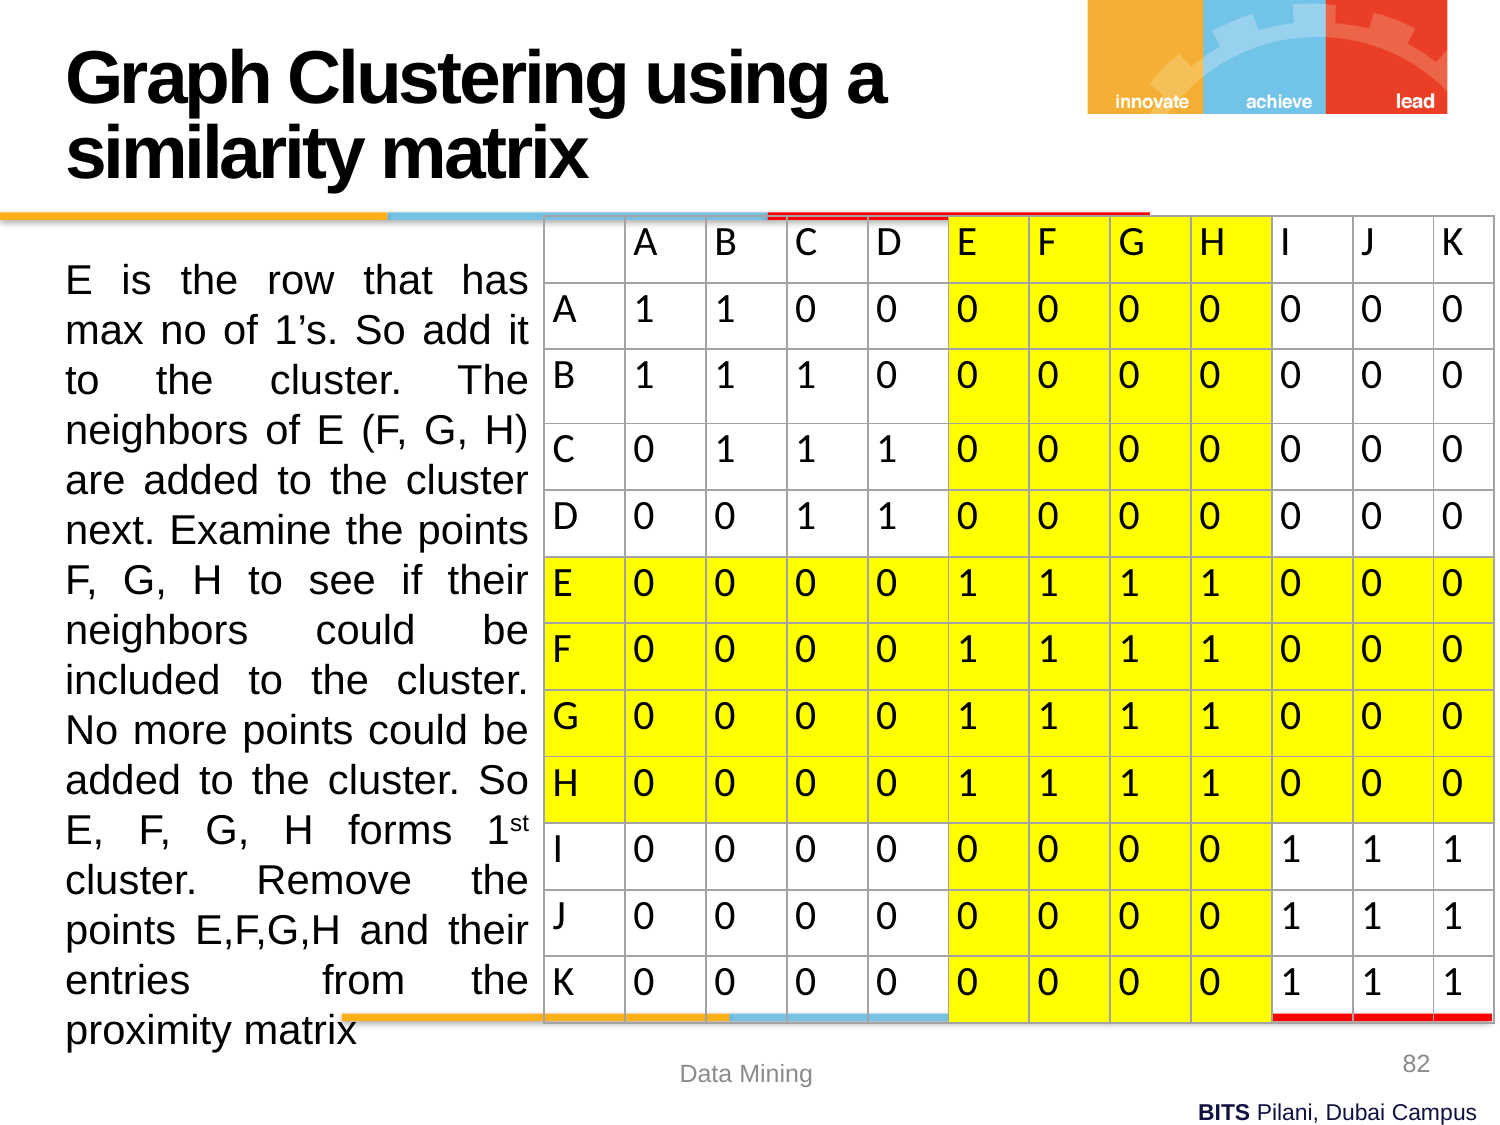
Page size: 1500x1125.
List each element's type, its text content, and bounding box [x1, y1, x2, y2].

table_cell 0 [707, 757, 786, 822]
table_cell 0 [949, 891, 1028, 955]
table_header [545, 217, 624, 282]
table_cell 0 [949, 284, 1028, 348]
table_cell 0 [869, 757, 948, 822]
table_cell 0 [707, 624, 786, 689]
table_cell 0 [626, 824, 705, 889]
table_cell 0 [788, 757, 867, 822]
table_cell 0 [869, 558, 948, 622]
slide_number 82 [1095, 1032, 1446, 1093]
table_cell 0 [1192, 491, 1271, 556]
table_cell 0 [1354, 491, 1433, 556]
table_cell 0 [1030, 491, 1109, 556]
table_cell 0 [788, 891, 867, 955]
table_cell 0 [626, 491, 705, 556]
table_cell G [545, 691, 624, 756]
table_cell 1 [1434, 957, 1493, 1022]
picture [1087, 0, 1448, 114]
table_cell 0 [1111, 824, 1190, 889]
table_cell 0 [626, 558, 705, 622]
table_cell 0 [1273, 757, 1352, 822]
table_cell 1 [626, 350, 705, 423]
table_cell 1 [1354, 824, 1433, 889]
table_cell 0 [626, 424, 705, 489]
table_cell 1 [949, 624, 1028, 689]
table_cell 0 [788, 284, 867, 348]
table_cell 0 [1354, 424, 1433, 489]
table_header J [1354, 217, 1433, 282]
table_cell 1 [1192, 558, 1271, 622]
table_cell 0 [788, 558, 867, 622]
table_cell D [545, 491, 624, 556]
table_cell 1 [1192, 691, 1271, 756]
table_cell 0 [949, 824, 1028, 889]
table_cell 0 [1192, 350, 1271, 423]
table_cell 1 [1111, 691, 1190, 756]
table_cell 0 [1273, 691, 1352, 756]
table_header A [626, 217, 705, 282]
table_cell 0 [1434, 624, 1493, 689]
table_cell 0 [707, 691, 786, 756]
table_cell 1 [1111, 558, 1190, 622]
table_cell 0 [1111, 891, 1190, 955]
table_cell 0 [788, 957, 867, 1022]
table_cell 1 [1354, 891, 1433, 955]
table_cell 1 [1030, 691, 1109, 756]
table_cell 0 [1434, 284, 1493, 348]
table_cell J [545, 891, 624, 955]
table_cell 0 [626, 891, 705, 955]
table_cell 0 [1030, 824, 1109, 889]
table_header D [869, 217, 948, 282]
table_cell 0 [1354, 624, 1433, 689]
table_cell 0 [869, 350, 948, 423]
list Graph Clustering using a similarity matrix [50, 24, 1088, 213]
table_cell 0 [1111, 350, 1190, 423]
table_cell 0 [1434, 691, 1493, 756]
table_cell 0 [1192, 424, 1271, 489]
table_cell 0 [1434, 491, 1493, 556]
table_header C [788, 217, 867, 282]
table_cell 0 [1354, 757, 1433, 822]
table_cell 0 [707, 957, 786, 1022]
table_cell 0 [1273, 558, 1352, 622]
table_cell C [545, 424, 624, 489]
table_header E [949, 217, 1028, 282]
table_header G [1111, 217, 1190, 282]
table_cell 0 [1434, 757, 1493, 822]
table_header B [707, 217, 786, 282]
table_cell 1 [1111, 757, 1190, 822]
footer Data Mining [512, 1042, 988, 1103]
table_cell 0 [1111, 284, 1190, 348]
table_cell 0 [869, 284, 948, 348]
table_cell 1 [1434, 824, 1493, 889]
table_cell 0 [869, 691, 948, 756]
table_cell 0 [1111, 424, 1190, 489]
table_cell 1 [788, 491, 867, 556]
table_cell 1 [788, 424, 867, 489]
table_cell 1 [1354, 957, 1433, 1022]
table_cell 0 [1273, 284, 1352, 348]
table_cell 1 [1192, 757, 1271, 822]
table_cell 0 [1030, 284, 1109, 348]
table_cell 1 [949, 558, 1028, 622]
table_cell 1 [1273, 824, 1352, 889]
table_cell 0 [1434, 350, 1493, 423]
table_cell 1 [949, 691, 1028, 756]
table_cell 1 [707, 424, 786, 489]
table_cell 0 [1354, 691, 1433, 756]
table_cell 1 [1030, 757, 1109, 822]
table_cell 1 [1273, 957, 1352, 1022]
list E is the row that has max no of 1’s. So add it to the cluster. The neighbors of E (F, G, H) are added to the cluster next. Examine the points F, G, H to see if their neighbors could be included to the cluster. No more points could be added to the cluster. So E, F, G, H forms 1st cluster. Remove the points E,F,G,H and their entries from the proximity matrix [50, 245, 543, 988]
table_cell 0 [707, 558, 786, 622]
table_cell 0 [788, 691, 867, 756]
table_cell 0 [1030, 350, 1109, 423]
table_cell 0 [1030, 891, 1109, 955]
table_cell 1 [949, 757, 1028, 822]
table_cell 0 [1354, 284, 1433, 348]
table_cell 0 [1111, 491, 1190, 556]
table_cell 0 [1354, 350, 1433, 423]
table_header K [1434, 217, 1493, 282]
table_cell 0 [1273, 624, 1352, 689]
table_cell 1 [707, 350, 786, 423]
table_cell 1 [1273, 891, 1352, 955]
table_cell 0 [1434, 424, 1493, 489]
table_cell 1 [869, 424, 948, 489]
table_cell 0 [707, 491, 786, 556]
table_header F [1030, 217, 1109, 282]
table_cell 0 [869, 891, 948, 955]
table_cell 0 [626, 757, 705, 822]
table_cell 1 [1111, 624, 1190, 689]
table_cell 0 [707, 824, 786, 889]
table_header H [1192, 217, 1271, 282]
table_cell 0 [1192, 957, 1271, 1022]
table_cell 0 [1111, 957, 1190, 1022]
table_cell 0 [949, 424, 1028, 489]
table_cell I [545, 824, 624, 889]
table_cell 0 [1030, 957, 1109, 1022]
table_cell 0 [869, 624, 948, 689]
table_cell 0 [626, 957, 705, 1022]
table_cell 0 [869, 824, 948, 889]
table_cell F [545, 624, 624, 689]
table_cell 1 [788, 350, 867, 423]
table_cell H [545, 757, 624, 822]
table_cell 0 [949, 350, 1028, 423]
table_cell 0 [1273, 491, 1352, 556]
table_header I [1273, 217, 1352, 282]
table_cell K [545, 957, 624, 1022]
table_cell 0 [788, 624, 867, 689]
table_cell 0 [1273, 424, 1352, 489]
table_cell 1 [626, 284, 705, 348]
table_cell 0 [707, 891, 786, 955]
table_cell 1 [1192, 624, 1271, 689]
table_cell 0 [949, 491, 1028, 556]
table_cell 1 [1030, 558, 1109, 622]
table_cell B [545, 350, 624, 423]
table_cell 0 [626, 691, 705, 756]
table_cell 0 [1354, 558, 1433, 622]
table_cell E [545, 558, 624, 622]
table_cell 0 [1192, 891, 1271, 955]
table_cell A [545, 284, 624, 348]
table_cell 0 [626, 624, 705, 689]
table_cell 0 [1434, 558, 1493, 622]
table_cell 0 [949, 957, 1028, 1022]
table_cell 0 [788, 824, 867, 889]
table_cell 0 [1030, 424, 1109, 489]
table_cell 0 [869, 957, 948, 1022]
table_cell 1 [1030, 624, 1109, 689]
table_cell 0 [1192, 824, 1271, 889]
table_cell 0 [1273, 350, 1352, 423]
table_cell 1 [707, 284, 786, 348]
table_cell 1 [1434, 891, 1493, 955]
table_cell 1 [869, 491, 948, 556]
table_cell 0 [1192, 284, 1271, 348]
